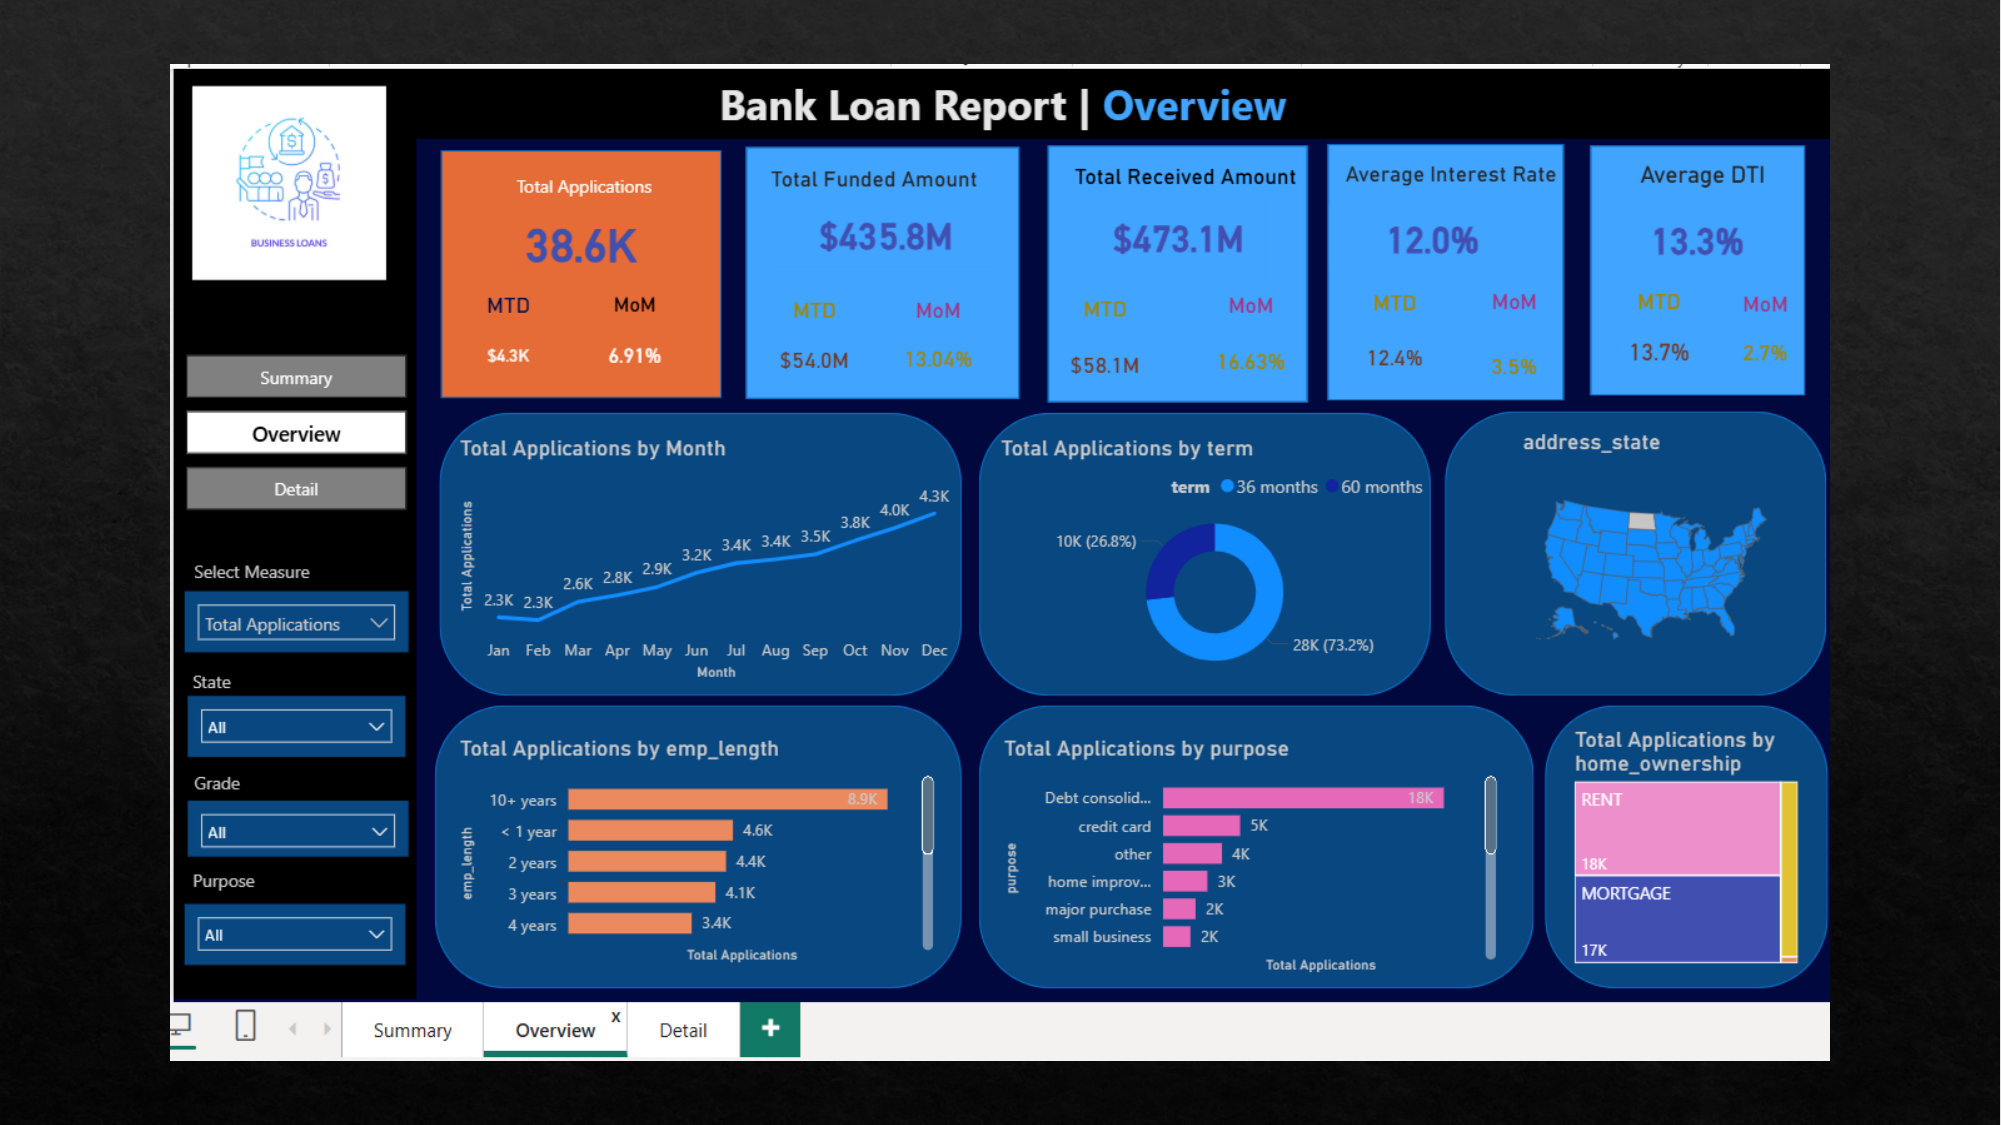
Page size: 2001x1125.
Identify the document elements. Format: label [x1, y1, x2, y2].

picture [170, 64, 1830, 1061]
